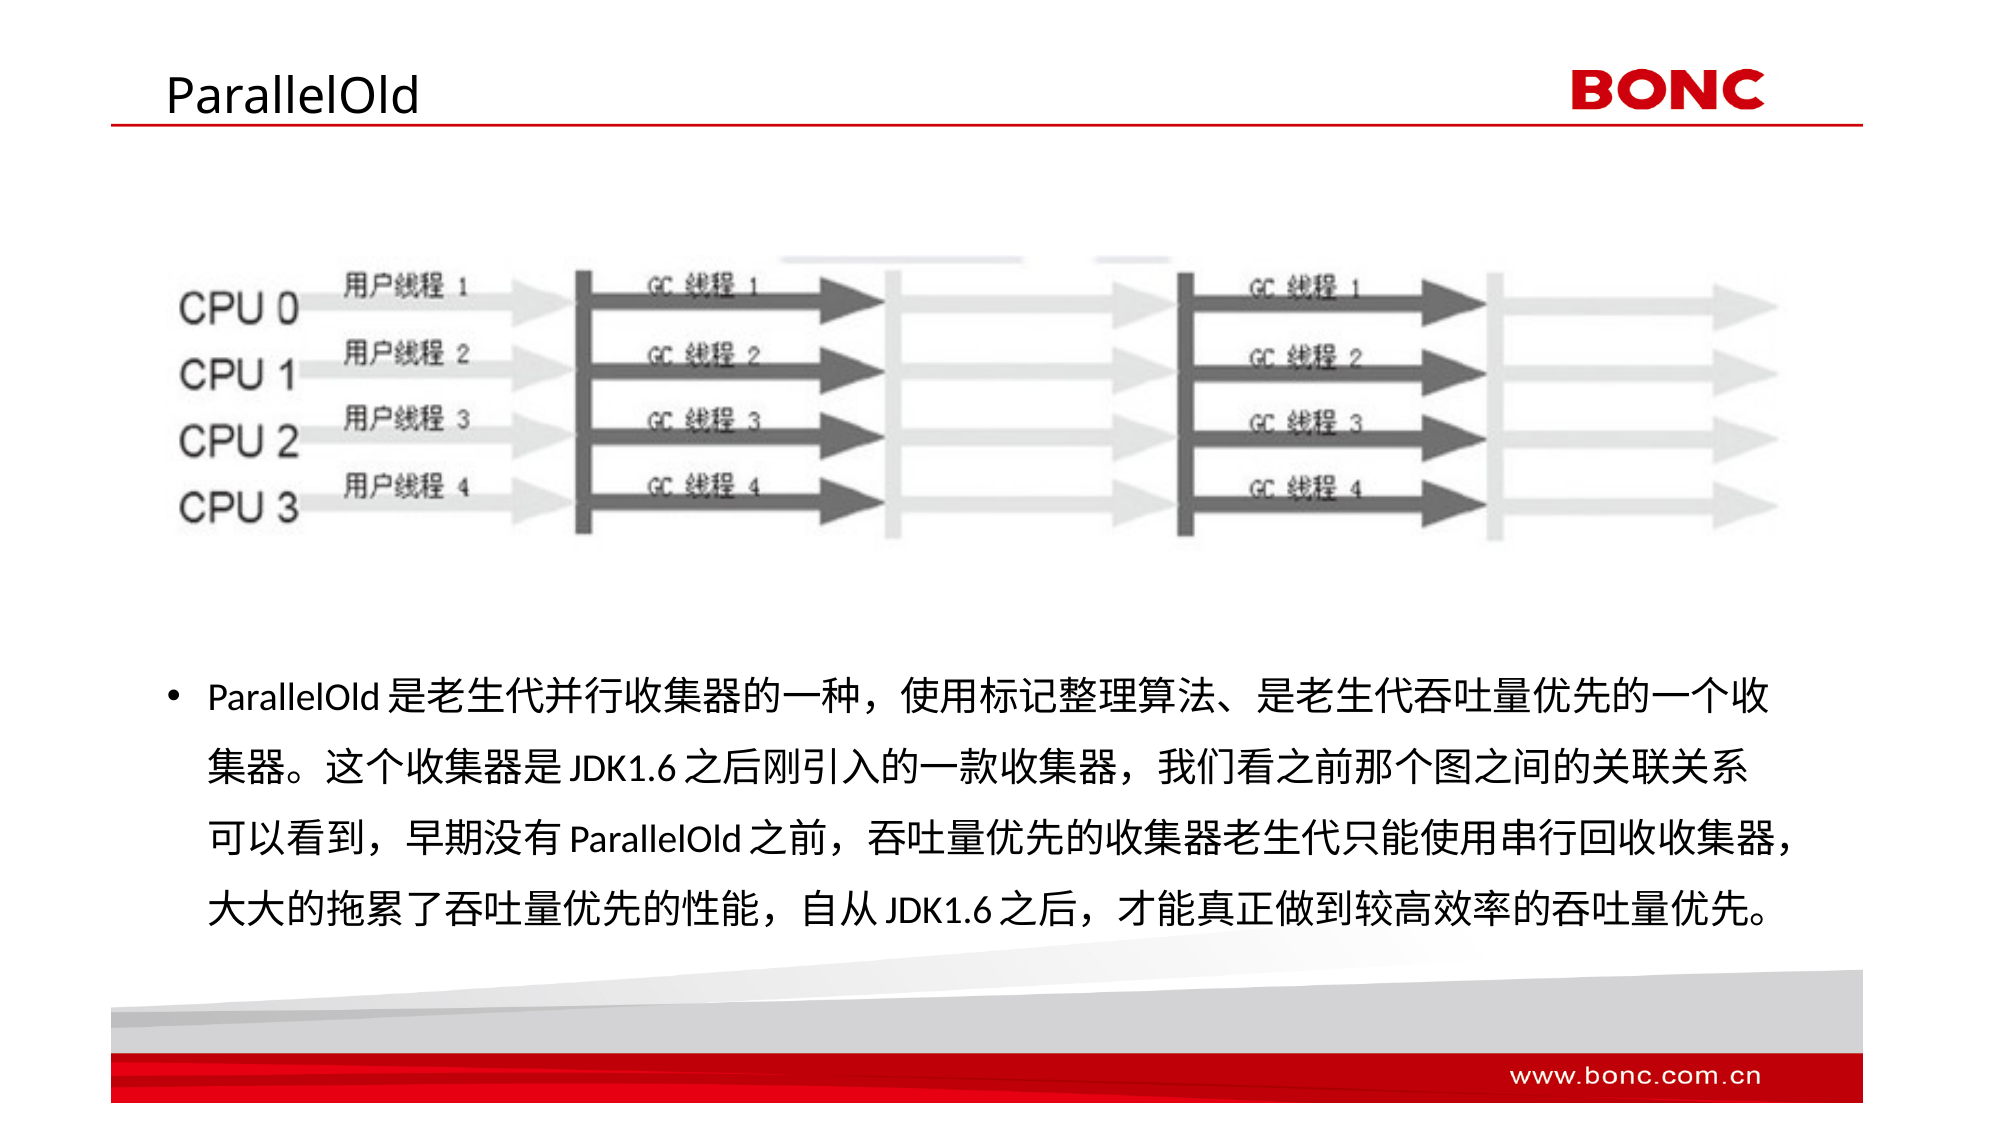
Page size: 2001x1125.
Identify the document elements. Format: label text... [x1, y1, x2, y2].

title ParallelOld [137, 59, 784, 135]
picture [111, 6, 1863, 1103]
list ParallelOld是老生代并行收集器的一种，使用标记整理算法、是老生代吞吐量优先的一个收集器。这个收集器是JDK1.6之后刚引入的一款收集器，我们看之前那个图之间的关联关系可以看到，早期没有ParallelOld之前，吞吐量优先的收集器老生代只能使用串行回收收集器，大大的拖累了吞吐量优先的性能，自从JDK1.6之后，才能真正做到较高效率的吞吐量优先。 [151, 639, 1802, 947]
